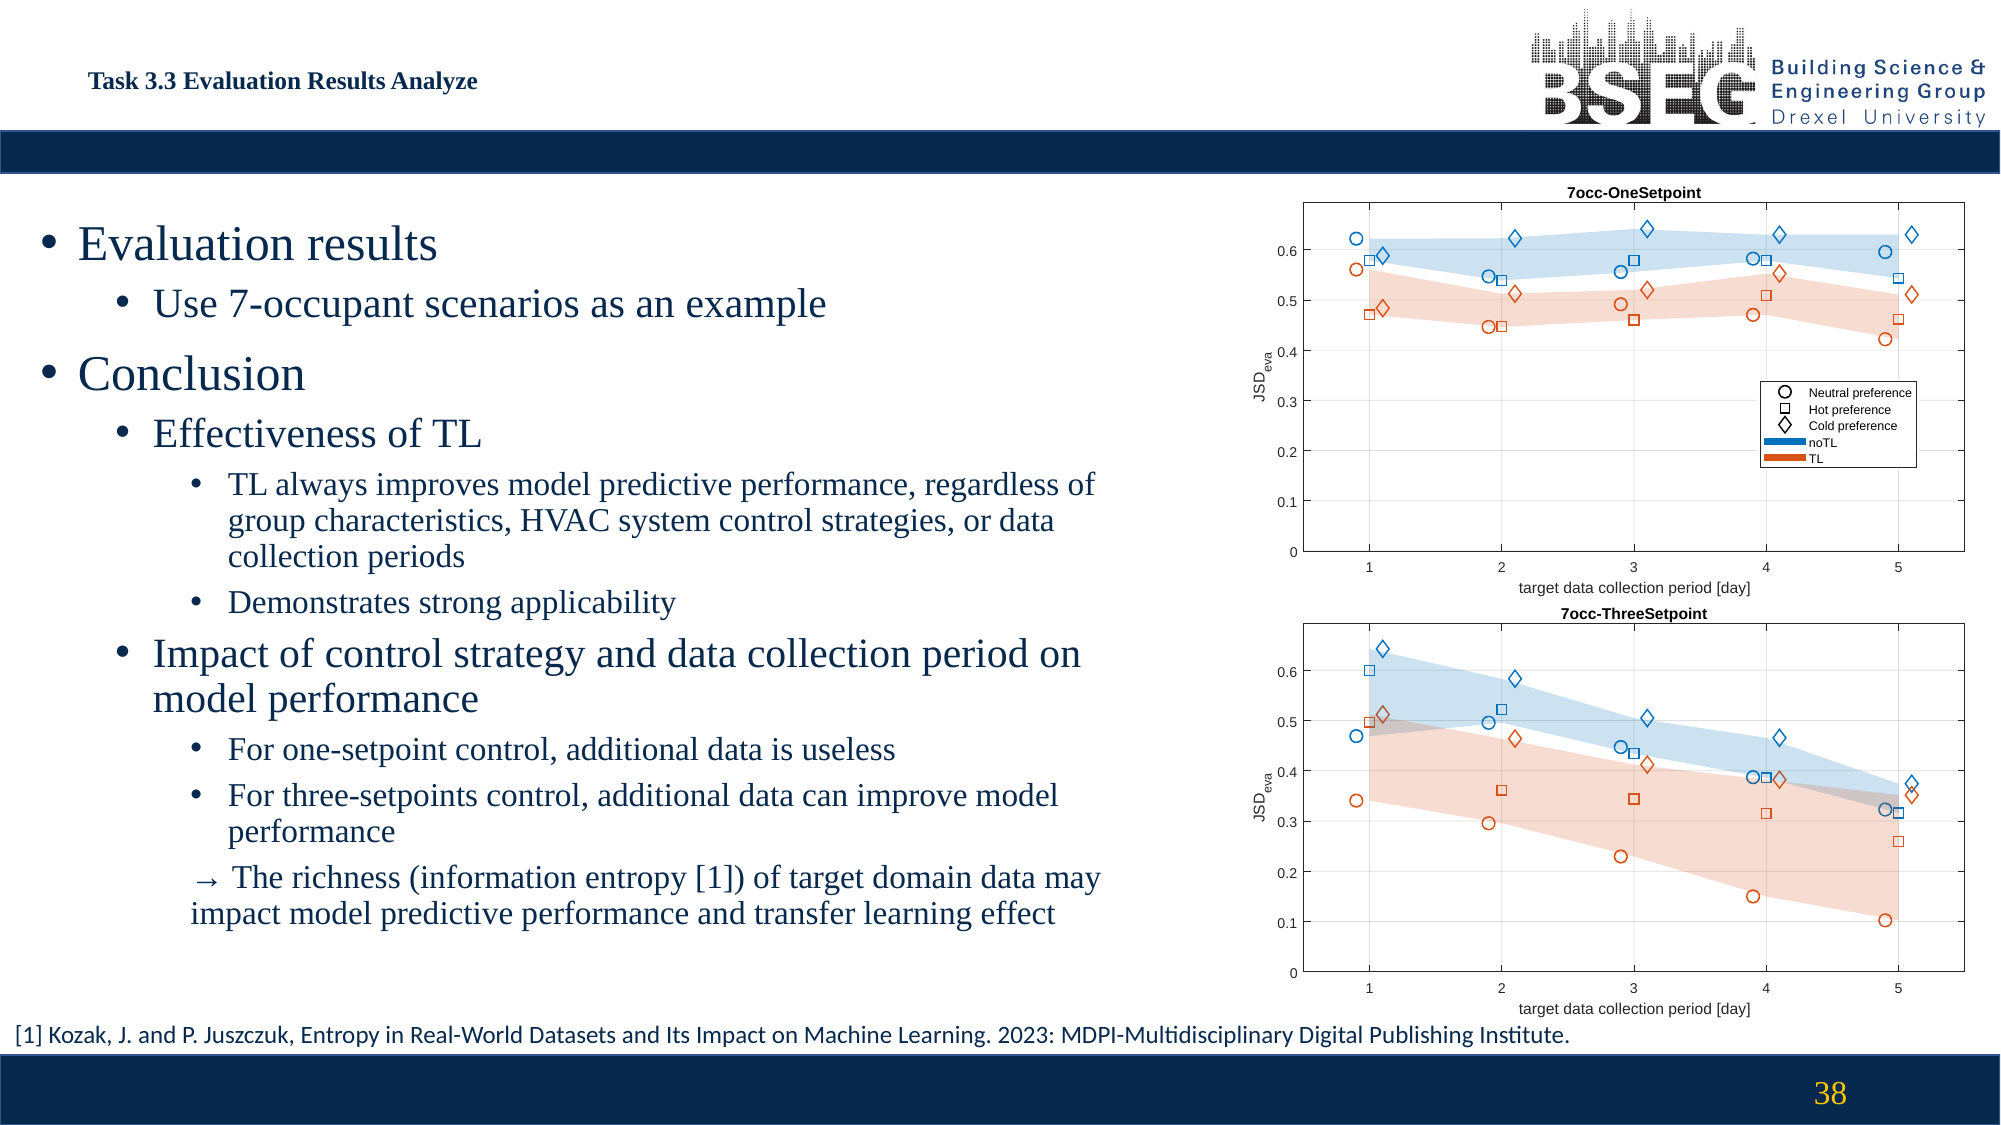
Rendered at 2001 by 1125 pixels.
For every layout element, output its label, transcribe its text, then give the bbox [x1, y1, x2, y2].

picture [1524, 7, 1994, 129]
picture [1192, 171, 2000, 1019]
title Task 3.3 Evaluation Results Analyze [72, 59, 1863, 103]
slide_number 38 [1412, 1060, 1863, 1121]
text_box [1] Kozak, J. and P. Juszczuk, Entropy in Real-World Datasets and Its Impact on Machine Learning. 2023: MDPI-Multidisciplinary Digital Publishing Institute. [0, 1011, 2000, 1057]
list Evaluation results Use 7-occupant scenarios as an example Conclusion Effectiveness of TL TL always improves model predictive performance, regardless of group characteristics, HVAC system control strategies, or data collection periods Demonstrates strong applicability Impact of control strategy and data collection period on model performance For one-setpoint control, additional data is useless For three-setpoints control, additional data can improve model performance → The richness (information entropy [1]) of target domain data may impact model predictive performance and transfer learning effect [25, 209, 1187, 1011]
